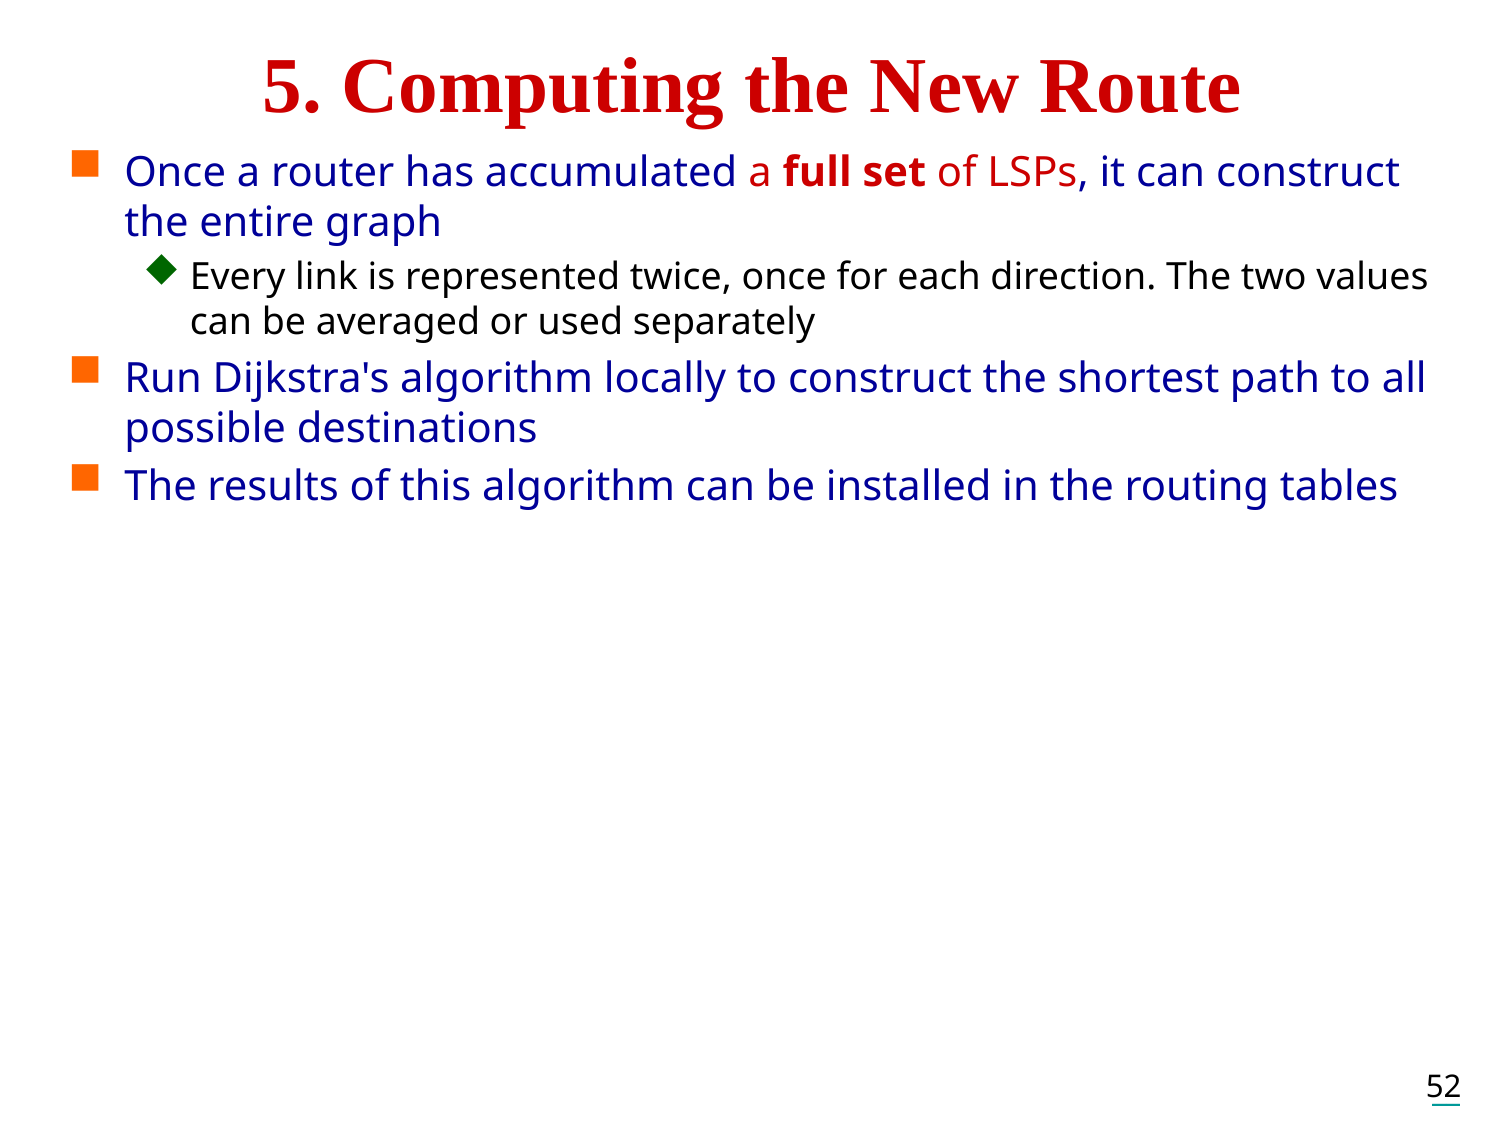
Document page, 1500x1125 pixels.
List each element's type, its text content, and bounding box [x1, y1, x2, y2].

title 5. Computing the New Route [100, 26, 1405, 136]
list Once a router has accumulated a full set of LSPs, it can construct the entire graph Every link is represented twice, once for each direction. The two values can be averaged or used separately Run Dijkstra's algorithm locally to construct the shortest path to all possible destinations The results of this algorithm can be installed in the routing tables [52, 136, 1448, 1048]
